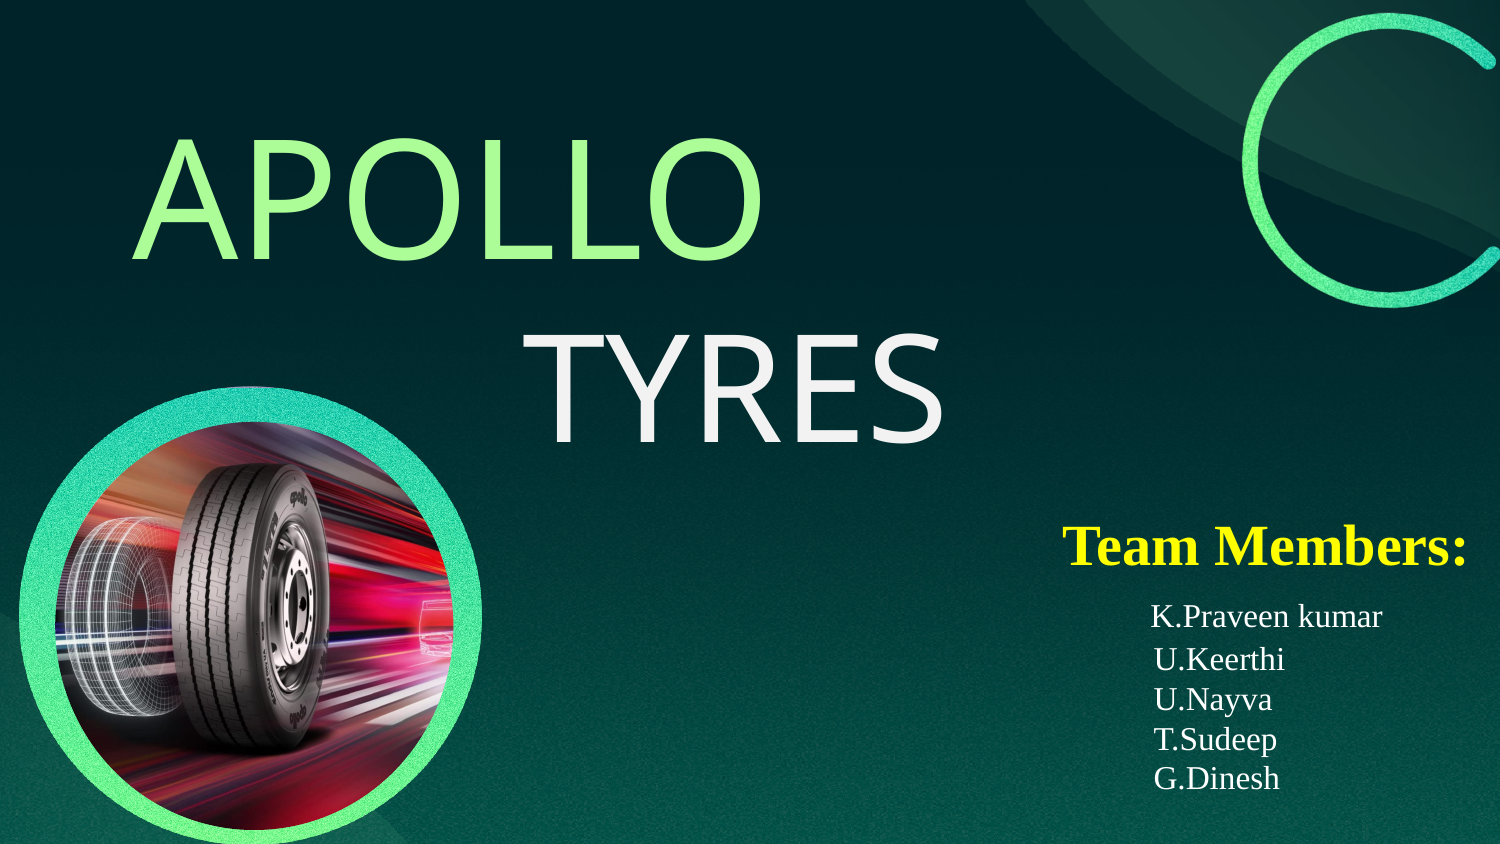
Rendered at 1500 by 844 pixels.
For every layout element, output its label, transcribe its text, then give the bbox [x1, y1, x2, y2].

title APOLLO TYRES [116, 99, 1334, 466]
subtitle Team Members: K.Praveen kumar U.Keerthi U.Nayva T.Sudeep G.Dinesh [1022, 491, 1500, 626]
picture [0, 0, 1500, 844]
